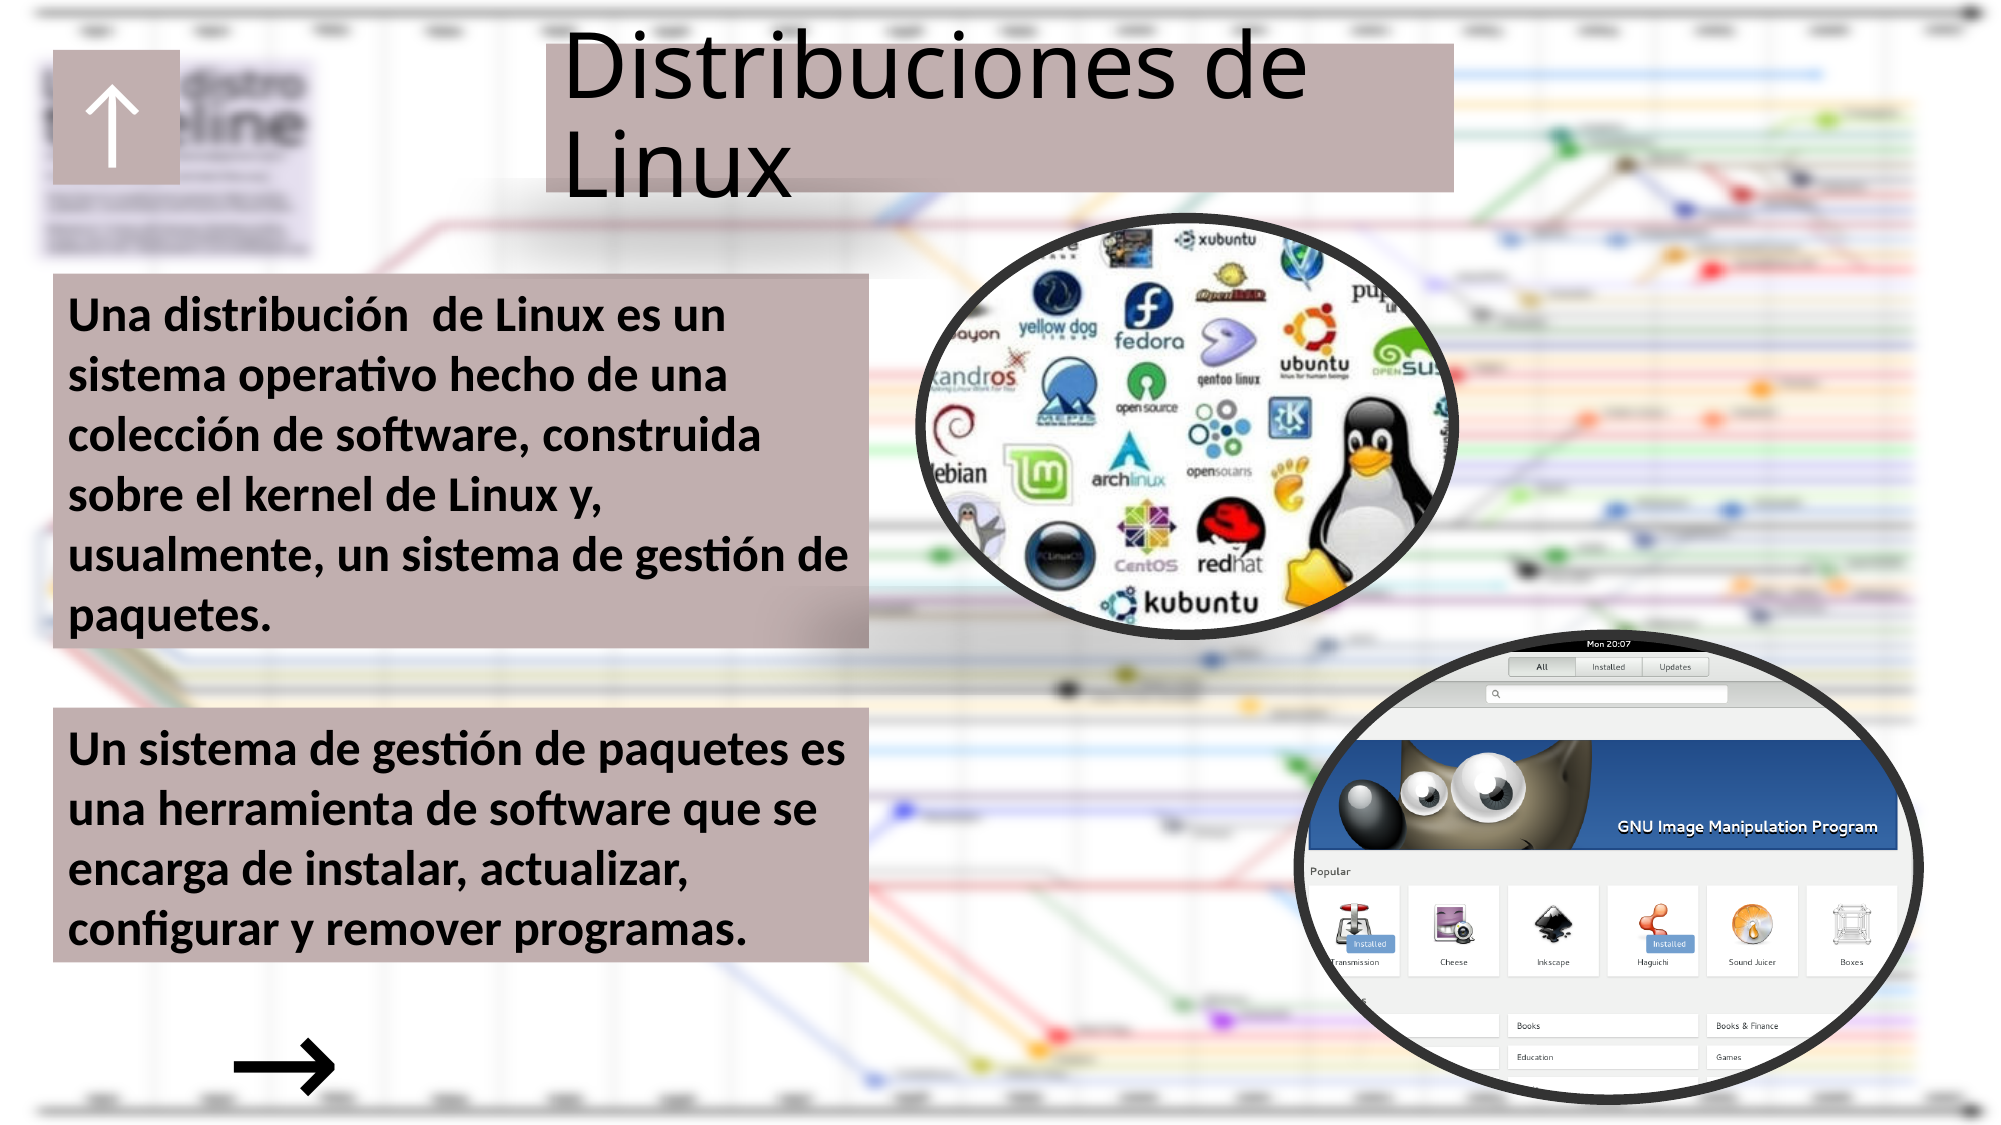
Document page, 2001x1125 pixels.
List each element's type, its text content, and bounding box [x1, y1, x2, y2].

picture [0, 0, 2001, 1125]
text_box [52, 49, 181, 187]
text_box → [211, 965, 371, 1125]
title Distribuciones de Linux [546, 43, 1454, 193]
text_box Un sistema de gestión de paquetes es una herramienta de software que se encarga de instalar, actualizar, configurar y remover programas. [53, 707, 869, 963]
text_box Una distribución de Linux es un sistema operativo hecho de una colección de software, construida sobre el kernel de Linux y, usualmente, un sistema de gestión de paquetes. [53, 273, 869, 649]
